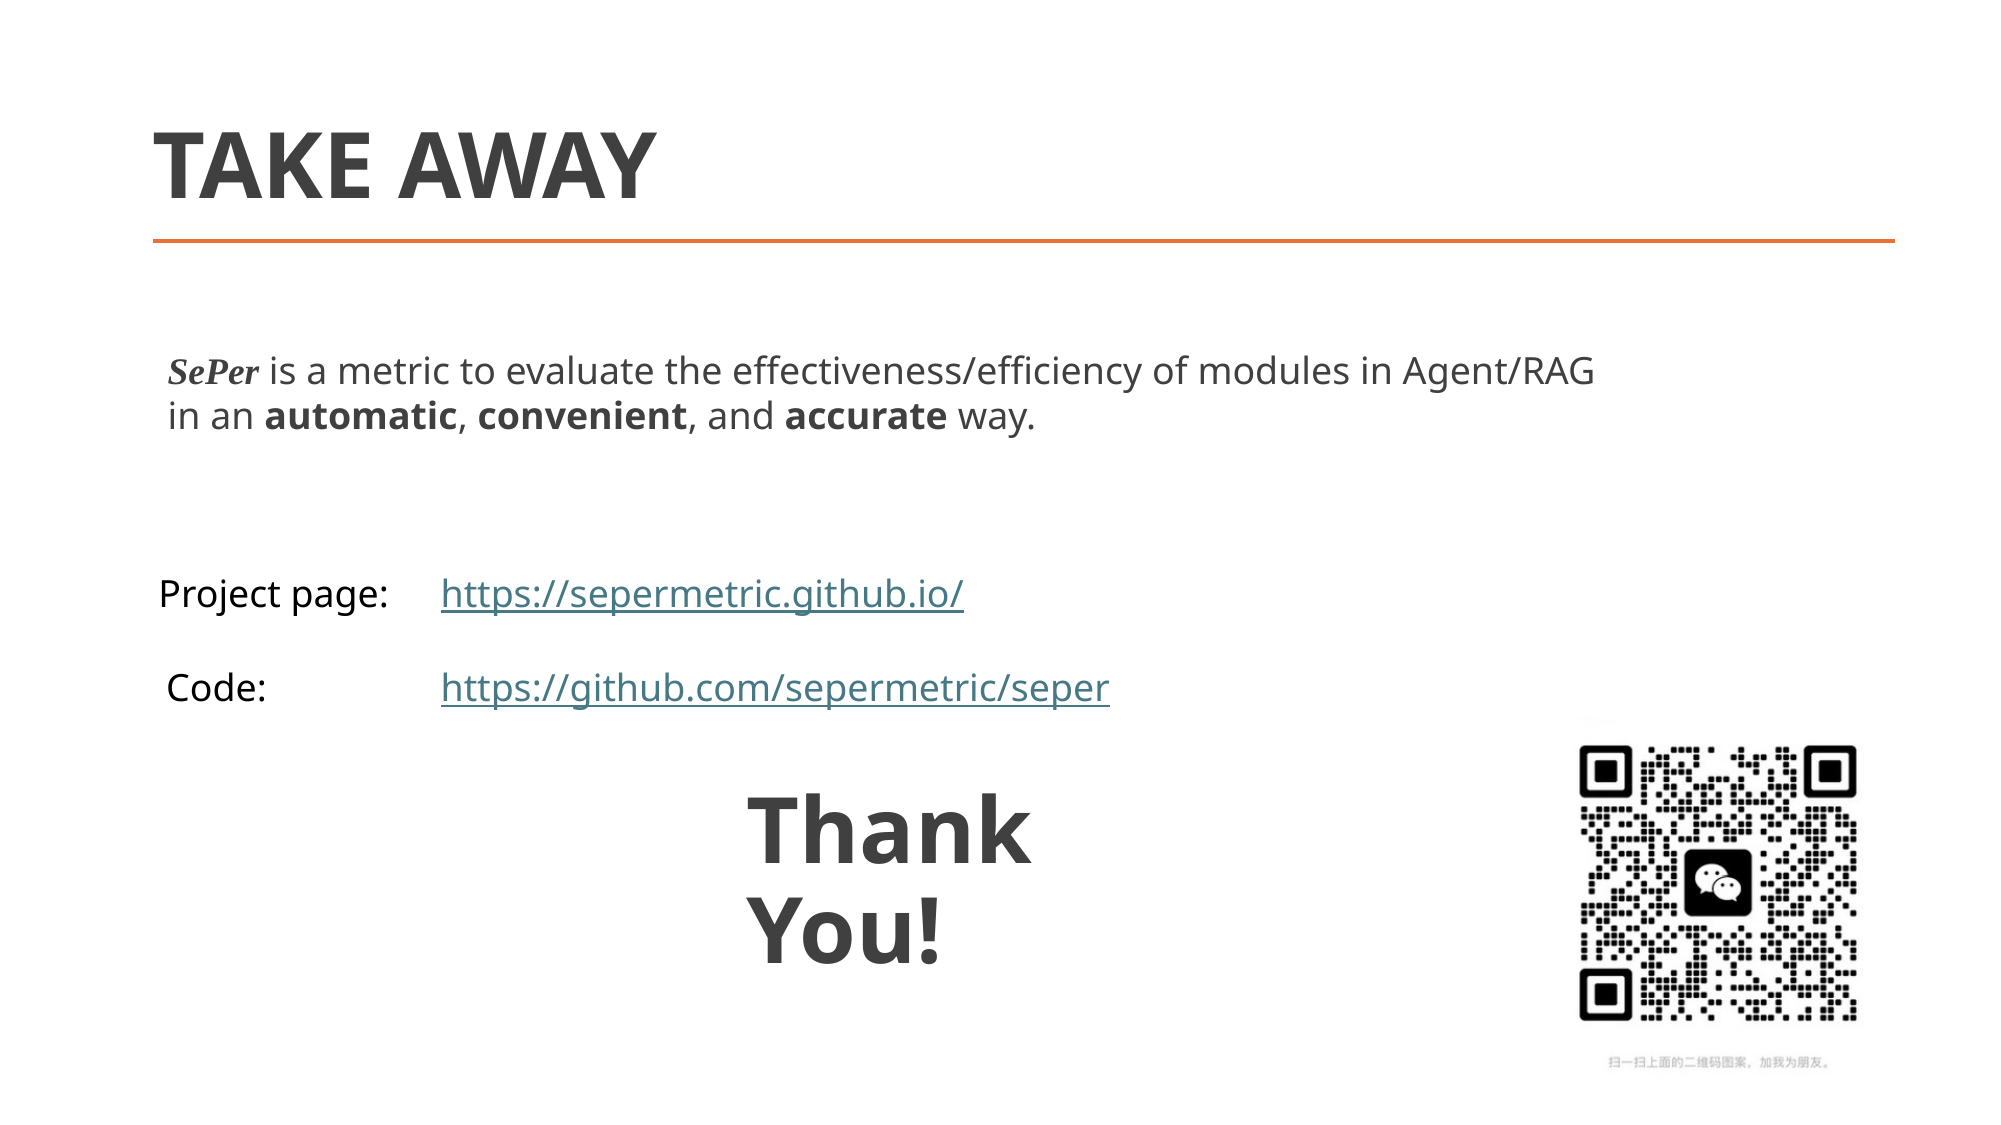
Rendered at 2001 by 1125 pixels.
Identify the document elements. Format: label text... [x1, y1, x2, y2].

text_box Project page: [143, 562, 414, 623]
text_box https://github.com/sepermetric/seper [425, 656, 1427, 723]
text_box Thank You! [731, 775, 1213, 993]
text_box Code: [151, 656, 292, 717]
picture [1529, 716, 1906, 1121]
title TAKE AWAY [137, 59, 1863, 278]
text_box SePer is a metric to evaluate the effectiveness/efficiency of modules in Agent/RAG in an automatic, convenient, and accurate way. [152, 340, 1619, 445]
text_box https://sepermetric.github.io/ [425, 562, 1427, 629]
